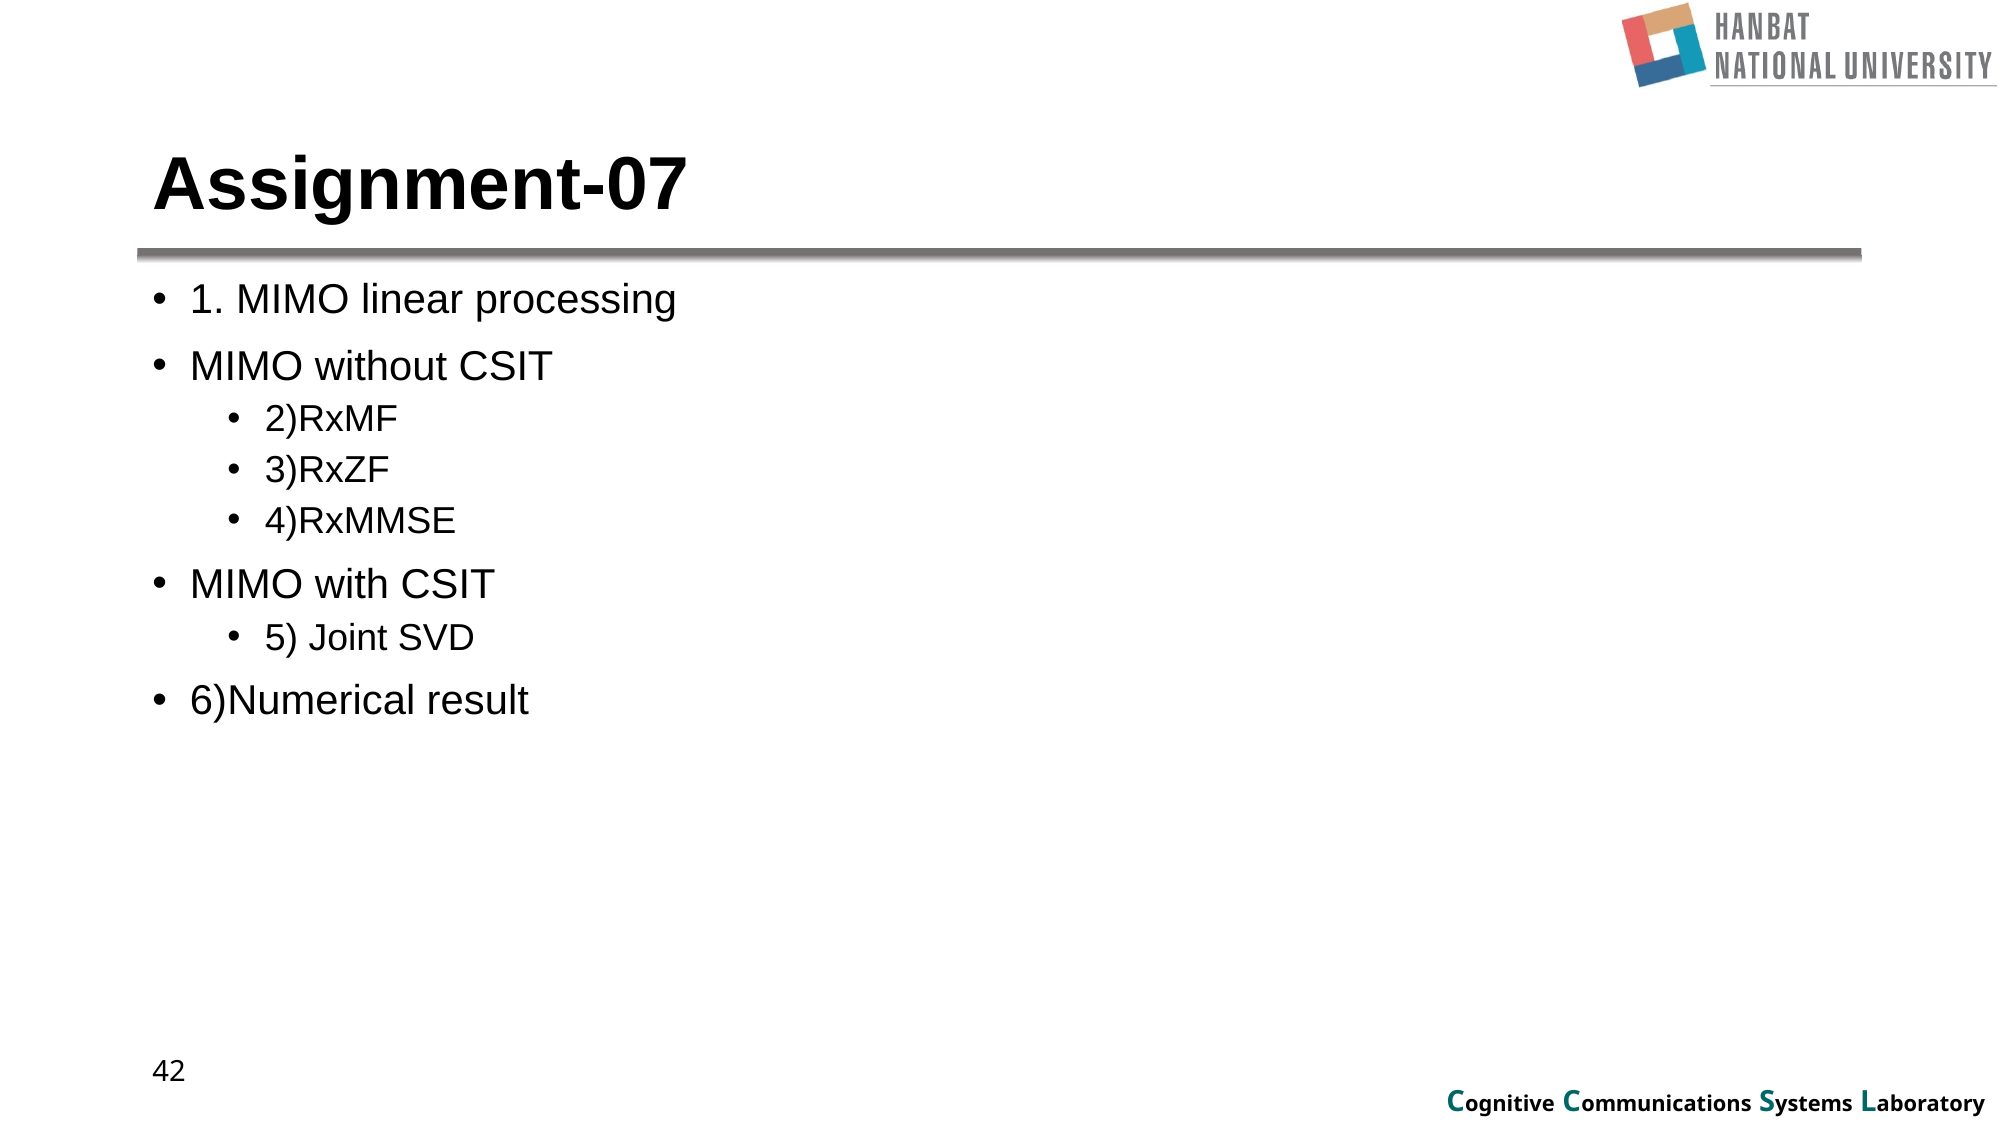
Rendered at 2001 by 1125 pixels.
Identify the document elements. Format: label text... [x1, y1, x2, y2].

list 1. MIMO linear processing MIMO without CSIT 2)RxMF 3)RxZF 4)RxMMSE MIMO with CSIT 5) Joint SVD 6)Numerical result [137, 270, 1863, 1014]
slide_number 42 [137, 1042, 357, 1103]
picture [1621, 2, 1998, 90]
title Assignment-07 [137, 129, 1863, 242]
